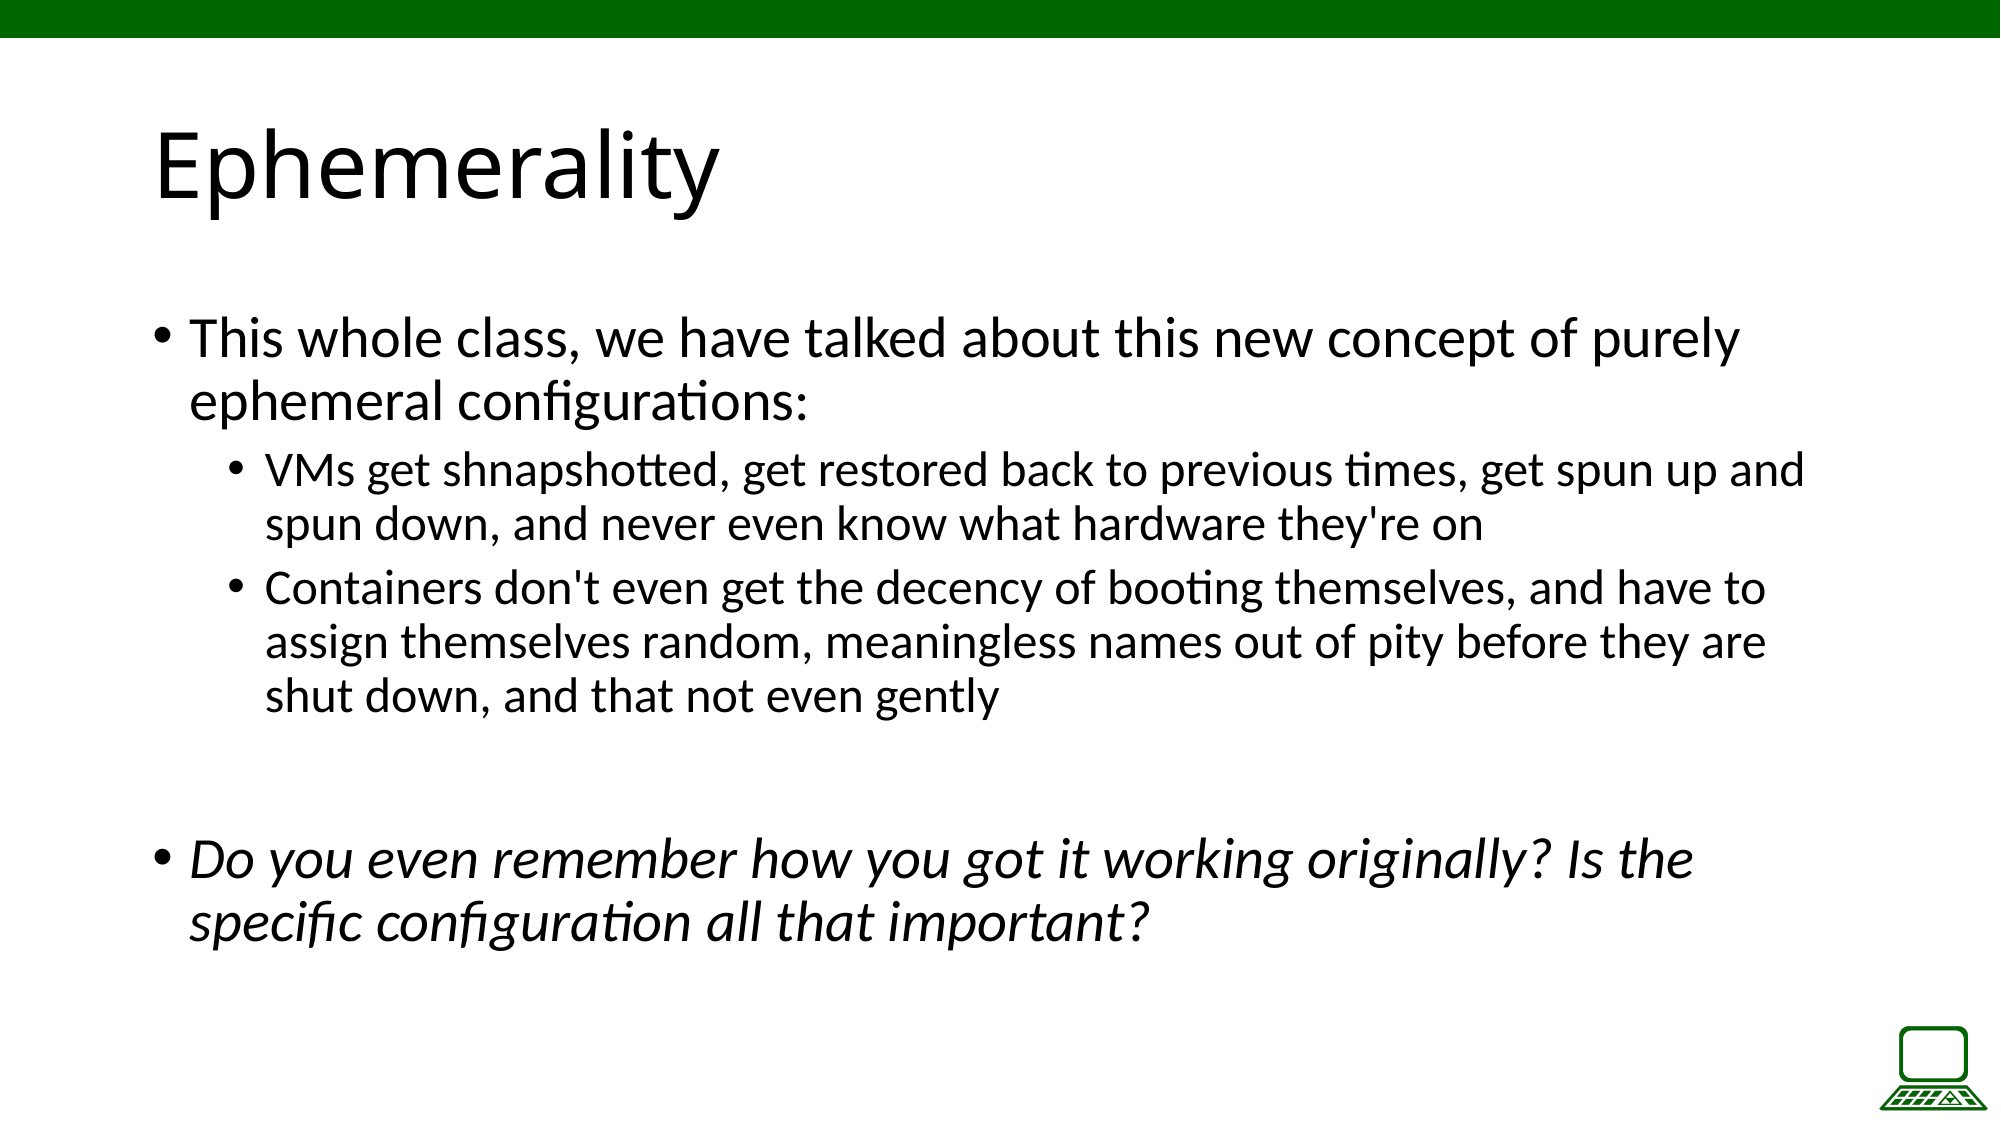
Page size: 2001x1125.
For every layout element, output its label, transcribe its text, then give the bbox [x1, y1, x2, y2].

text_box [0, 0, 2000, 39]
picture [1879, 1026, 1988, 1111]
title Ephemerality [137, 59, 1863, 278]
list This whole class, we have talked about this new concept of purely ephemeral configurations: VMs get shnapshotted, get restored back to previous times, get spun up and spun down, and never even know what hardware they're on Containers don't even get the decency of booting themselves, and have to assign themselves random, meaningless names out of pity before they are shut down, and that not even gently Do you even remember how you got it working originally? Is the specific configuration all that important? [137, 299, 1880, 1014]
